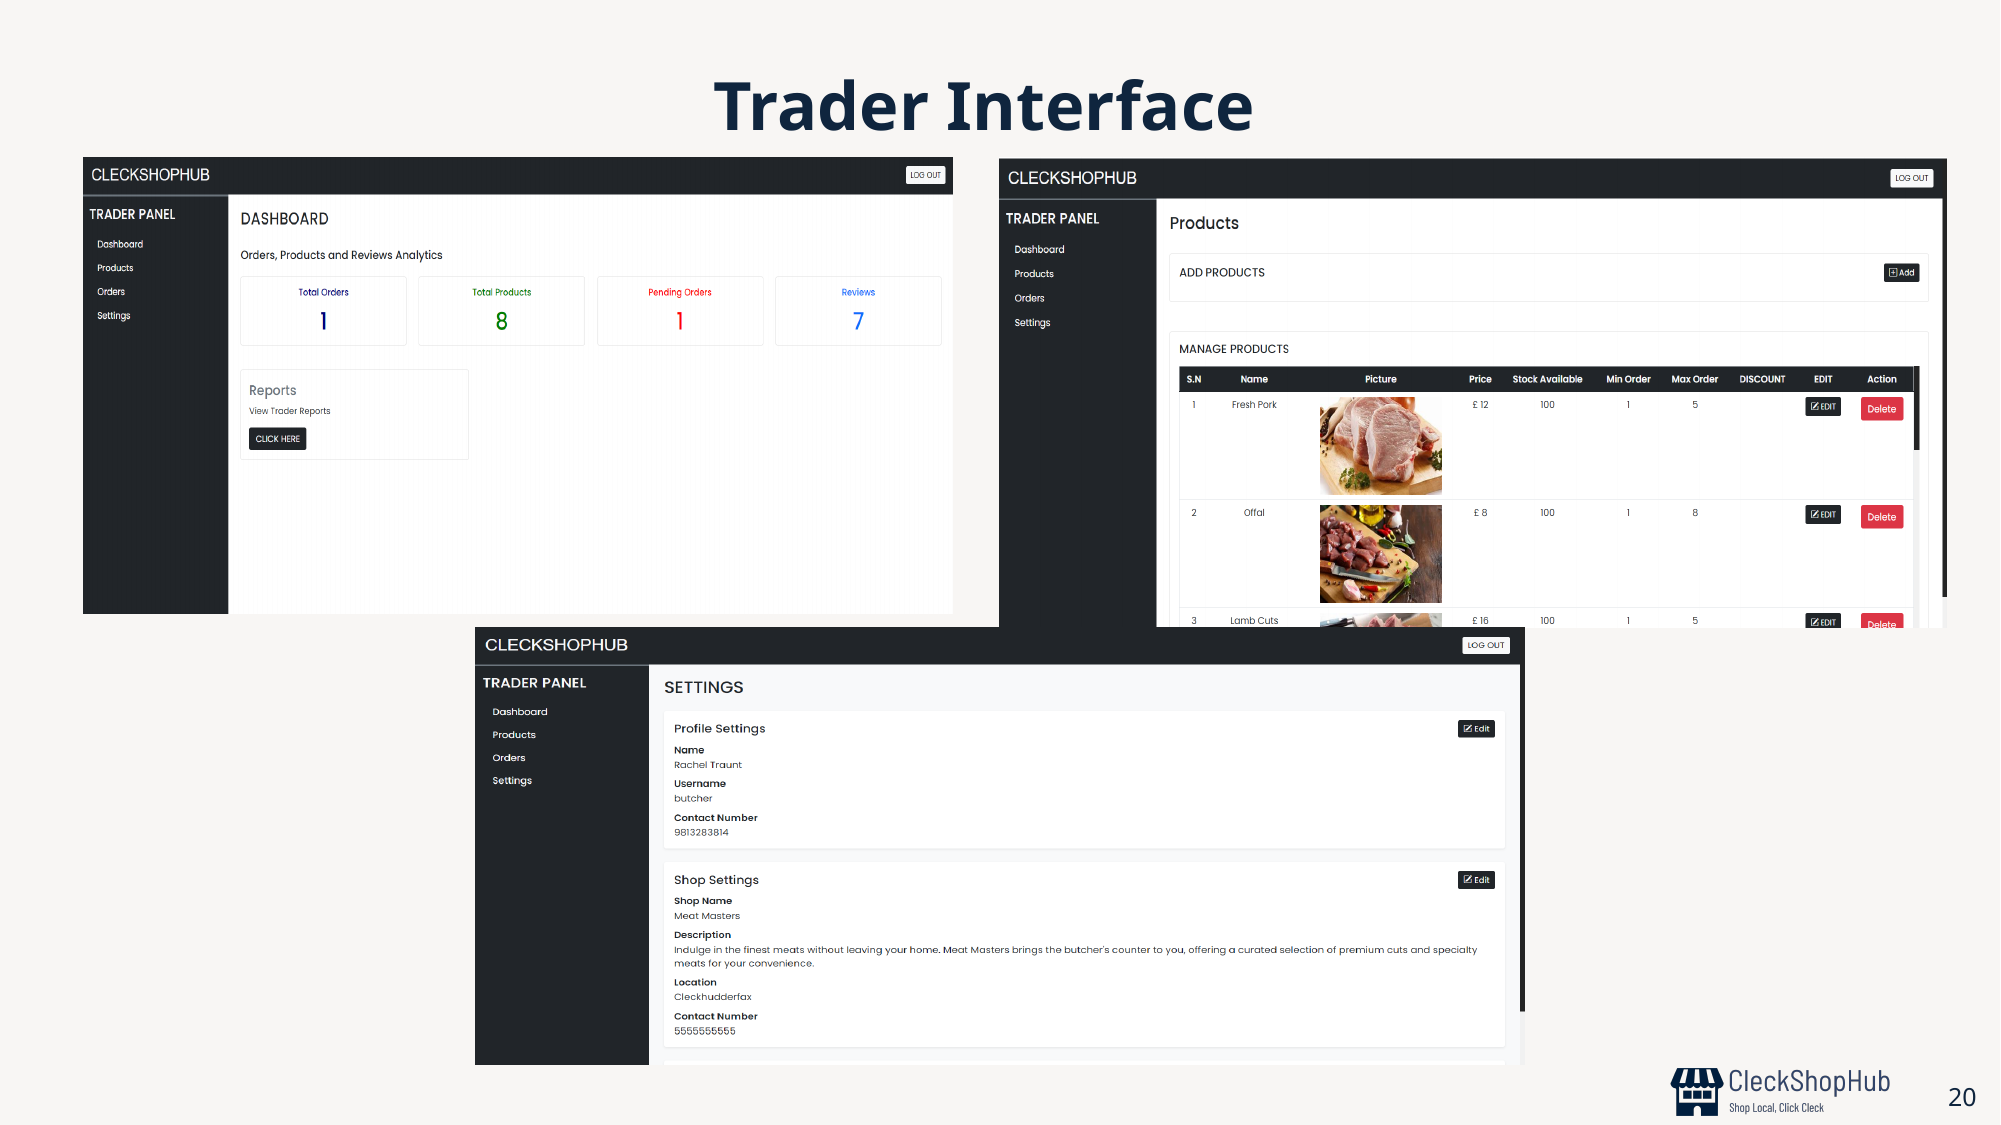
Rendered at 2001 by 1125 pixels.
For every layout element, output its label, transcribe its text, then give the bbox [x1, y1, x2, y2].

slide_number 20 [1924, 1068, 2000, 1125]
title Trader Interface [698, 0, 1538, 218]
picture [475, 157, 1947, 1065]
picture [83, 157, 953, 614]
picture [1670, 1068, 1890, 1116]
